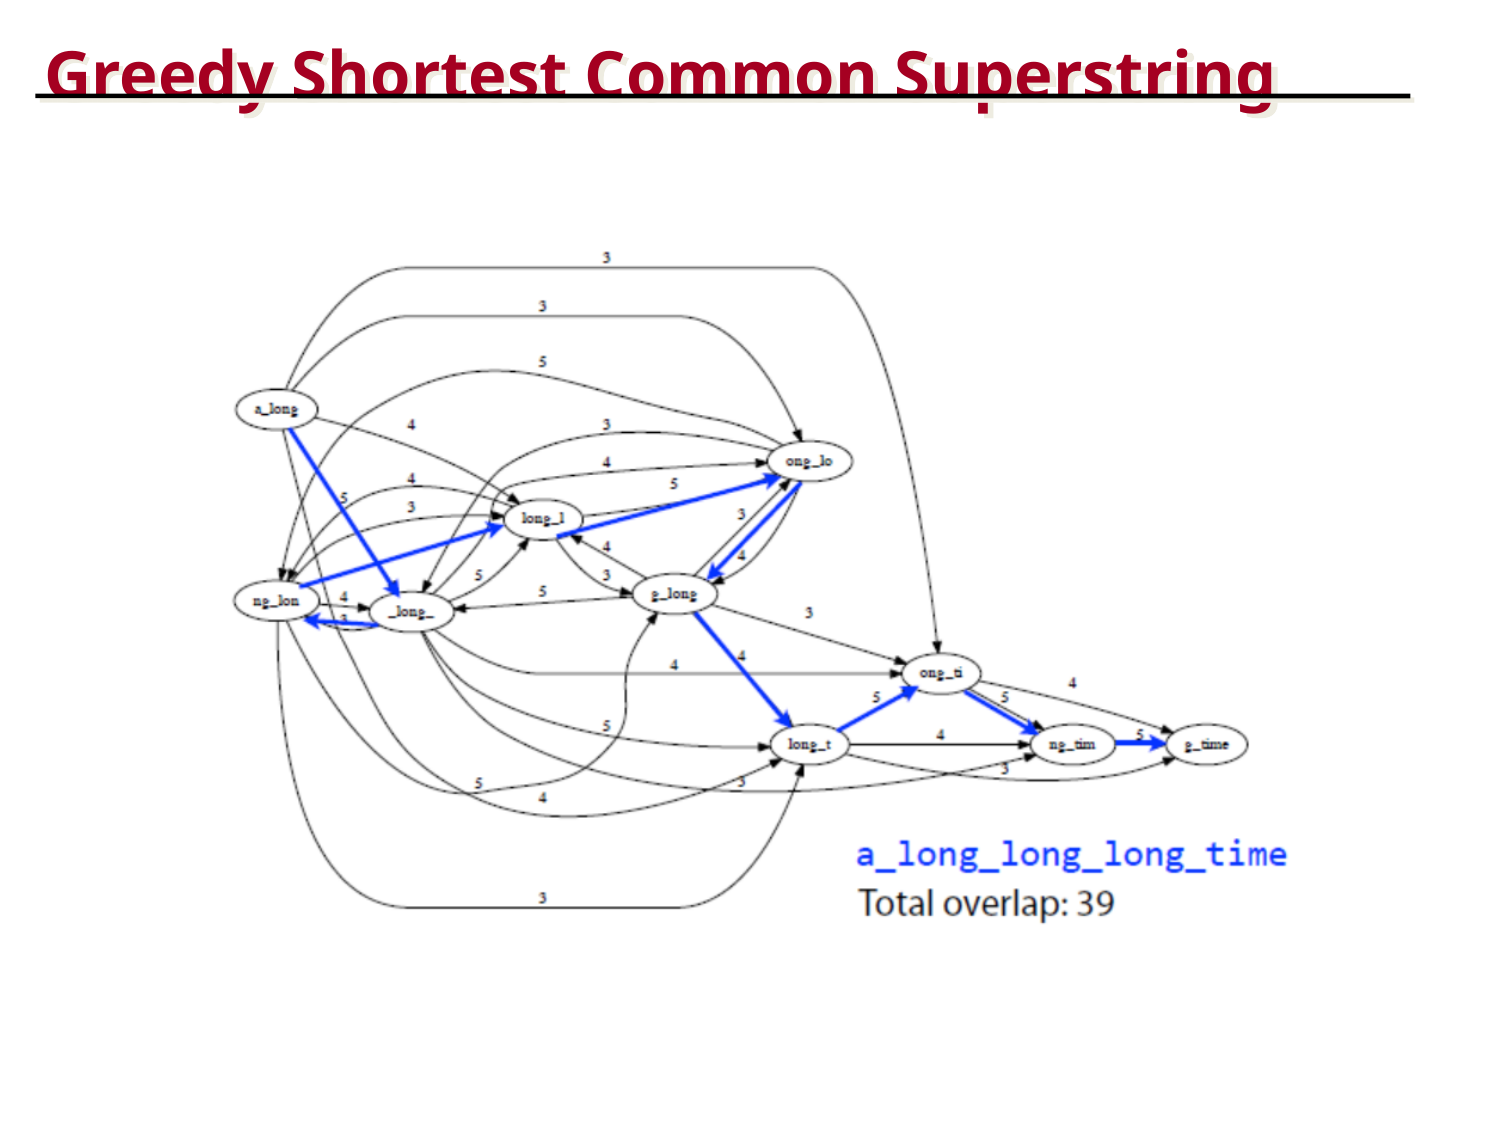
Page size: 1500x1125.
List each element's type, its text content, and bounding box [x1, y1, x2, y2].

picture [174, 230, 1353, 959]
text_box Greedy Shortest Common Superstring [29, 25, 1305, 126]
